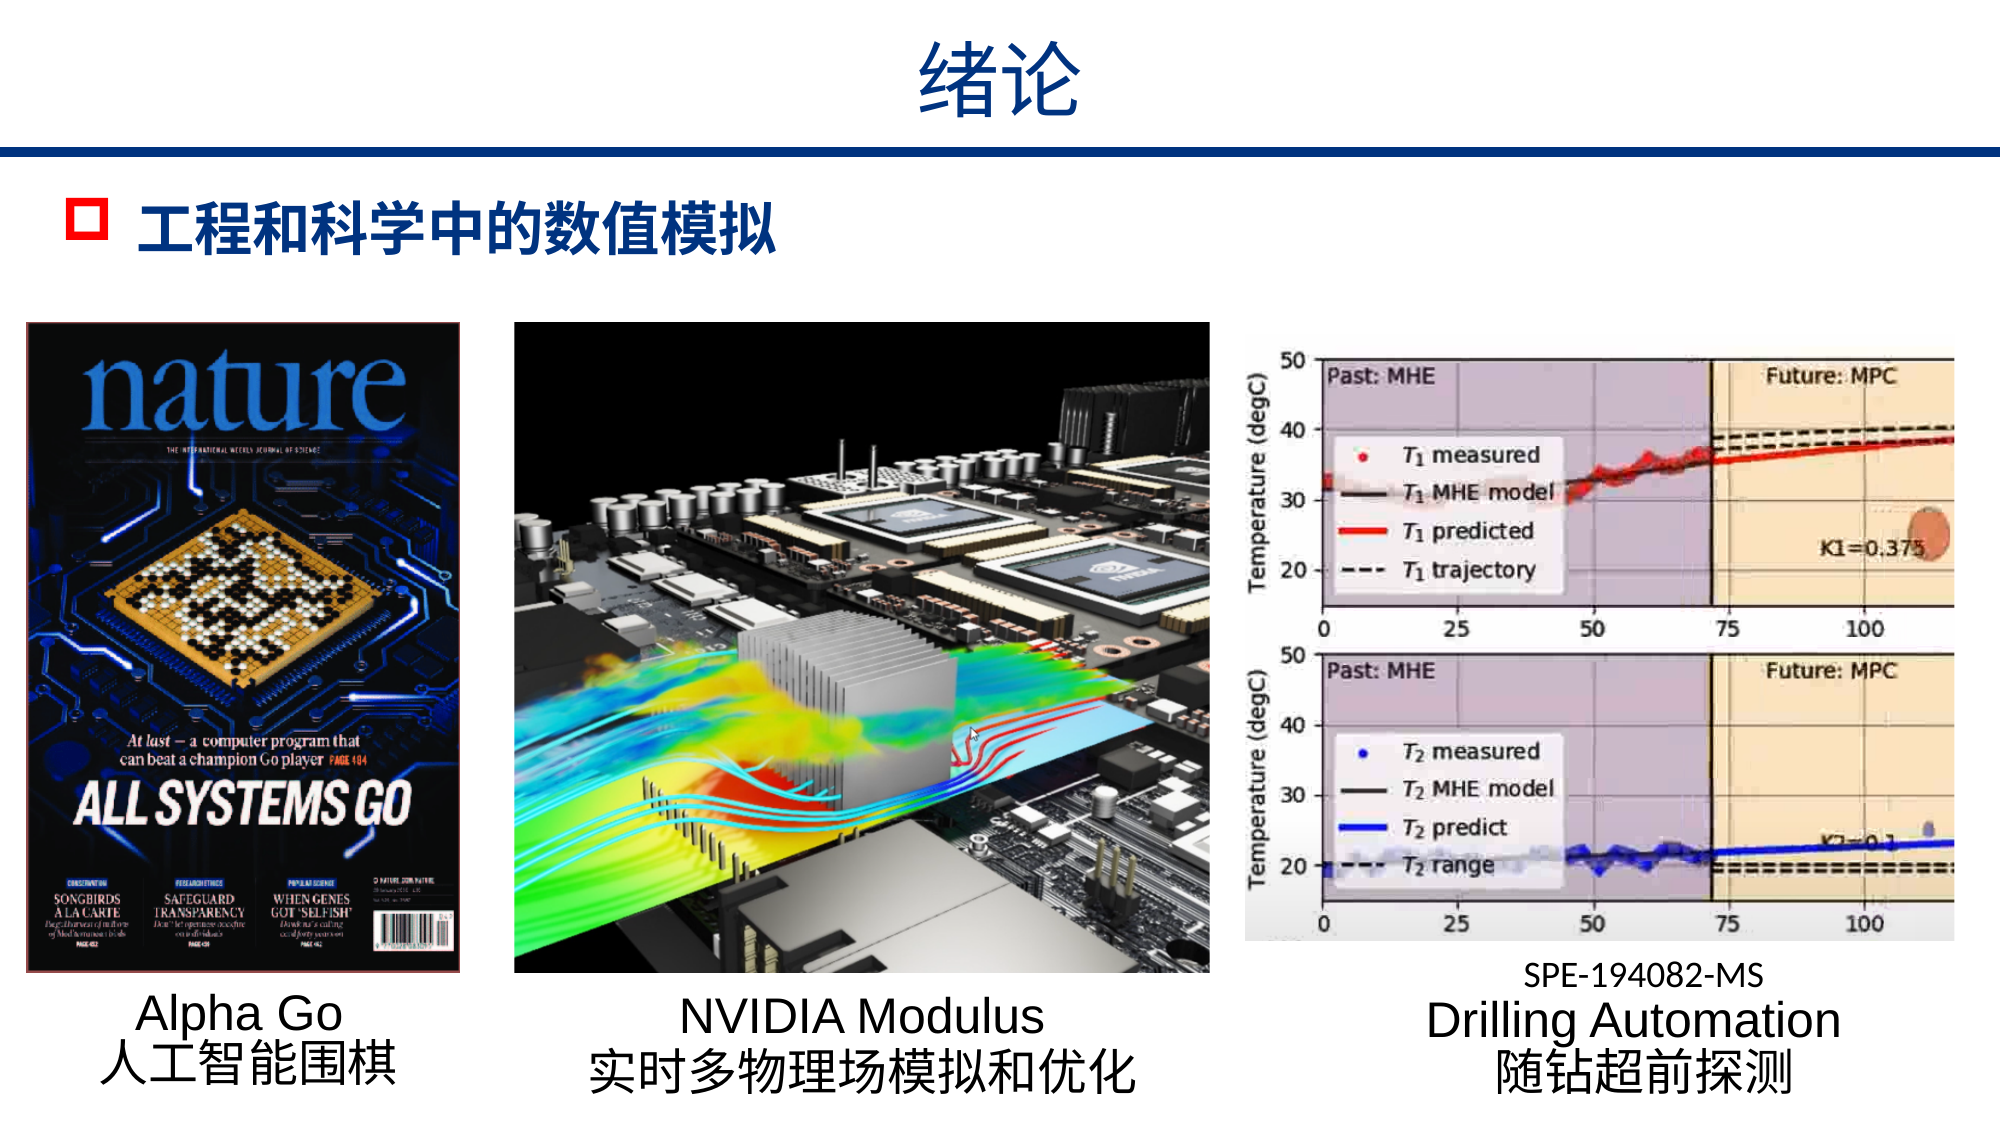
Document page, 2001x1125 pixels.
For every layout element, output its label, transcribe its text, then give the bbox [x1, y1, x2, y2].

text_box 随钻超前探测 [1422, 1073, 1866, 1125]
text_box 绪论 [443, 21, 1557, 136]
text_box 人工智能围棋 [26, 1024, 470, 1116]
picture [26, 322, 461, 973]
text_box NVIDIA Modulus [640, 976, 1084, 1032]
text_box Alpha Go [17, 972, 461, 1065]
text_box Drilling Automation [1358, 980, 1910, 1073]
picture [514, 322, 1210, 973]
picture [1244, 334, 1955, 941]
text_box 工程和科学中的数值模拟 [46, 184, 1344, 270]
text_box 实时多物理场模拟和优化 [559, 1032, 1165, 1125]
text_box SPE-194082-MS [1508, 942, 1780, 980]
